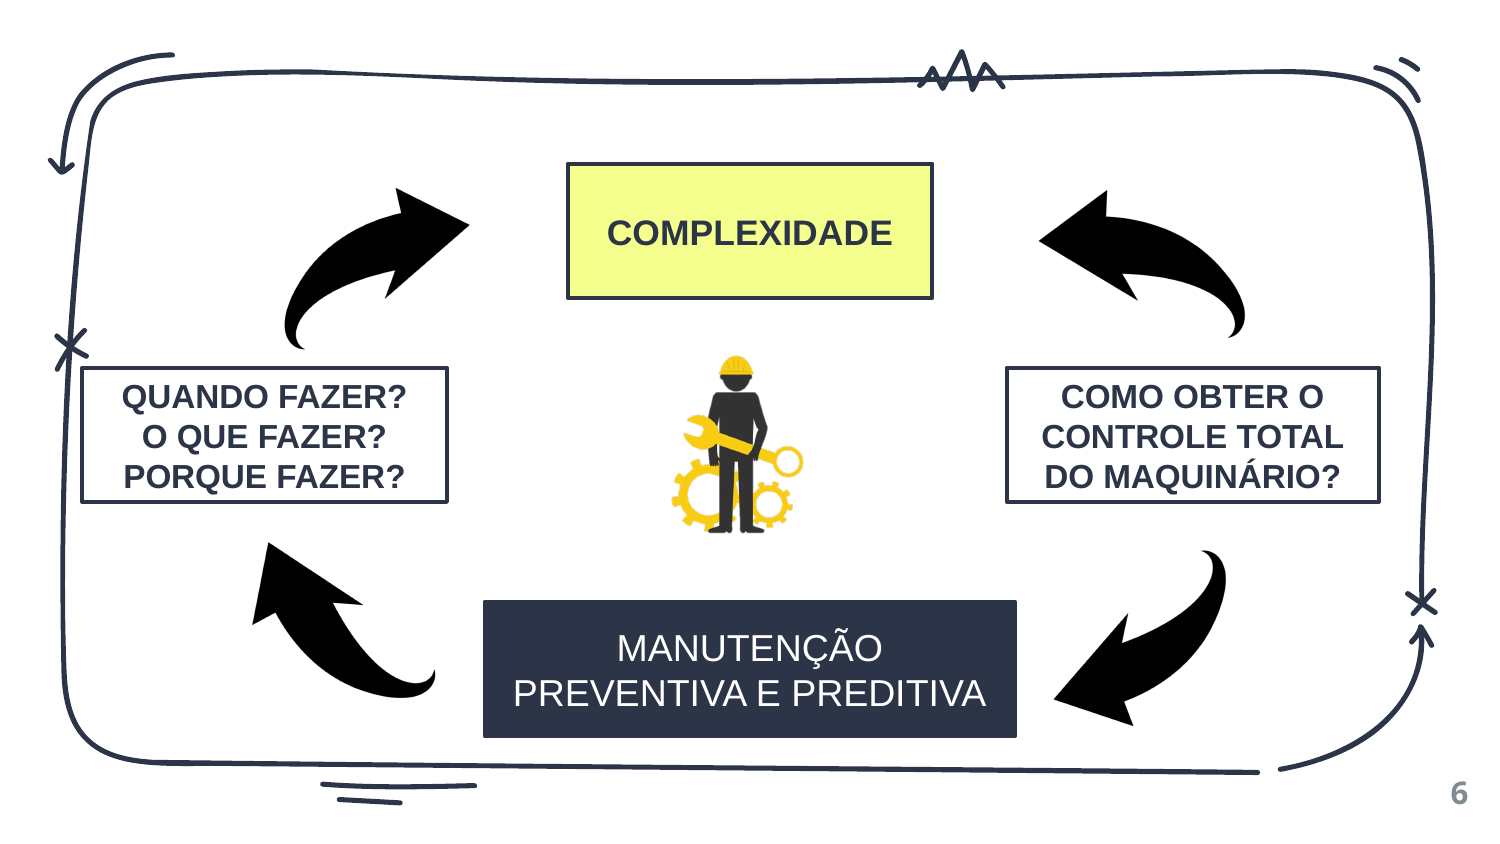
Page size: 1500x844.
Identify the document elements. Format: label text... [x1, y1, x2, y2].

text_box COMPLEXIDADE [567, 163, 933, 298]
text_box QUANDO FAZER? O QUE FAZER? PORQUE FAZER? [82, 367, 447, 502]
picture [226, 502, 446, 740]
picture [279, 170, 475, 368]
picture [1030, 542, 1251, 742]
text_box MANUTENÇÃO PREVENTIVA E PREDITIVA [484, 601, 1015, 737]
picture [1026, 164, 1255, 373]
slide_number ‹#› [1378, 769, 1469, 820]
text_box COMO OBTER O CONTROLE TOTAL DO MAQUINÁRIO? [1006, 367, 1379, 502]
picture [647, 339, 825, 550]
